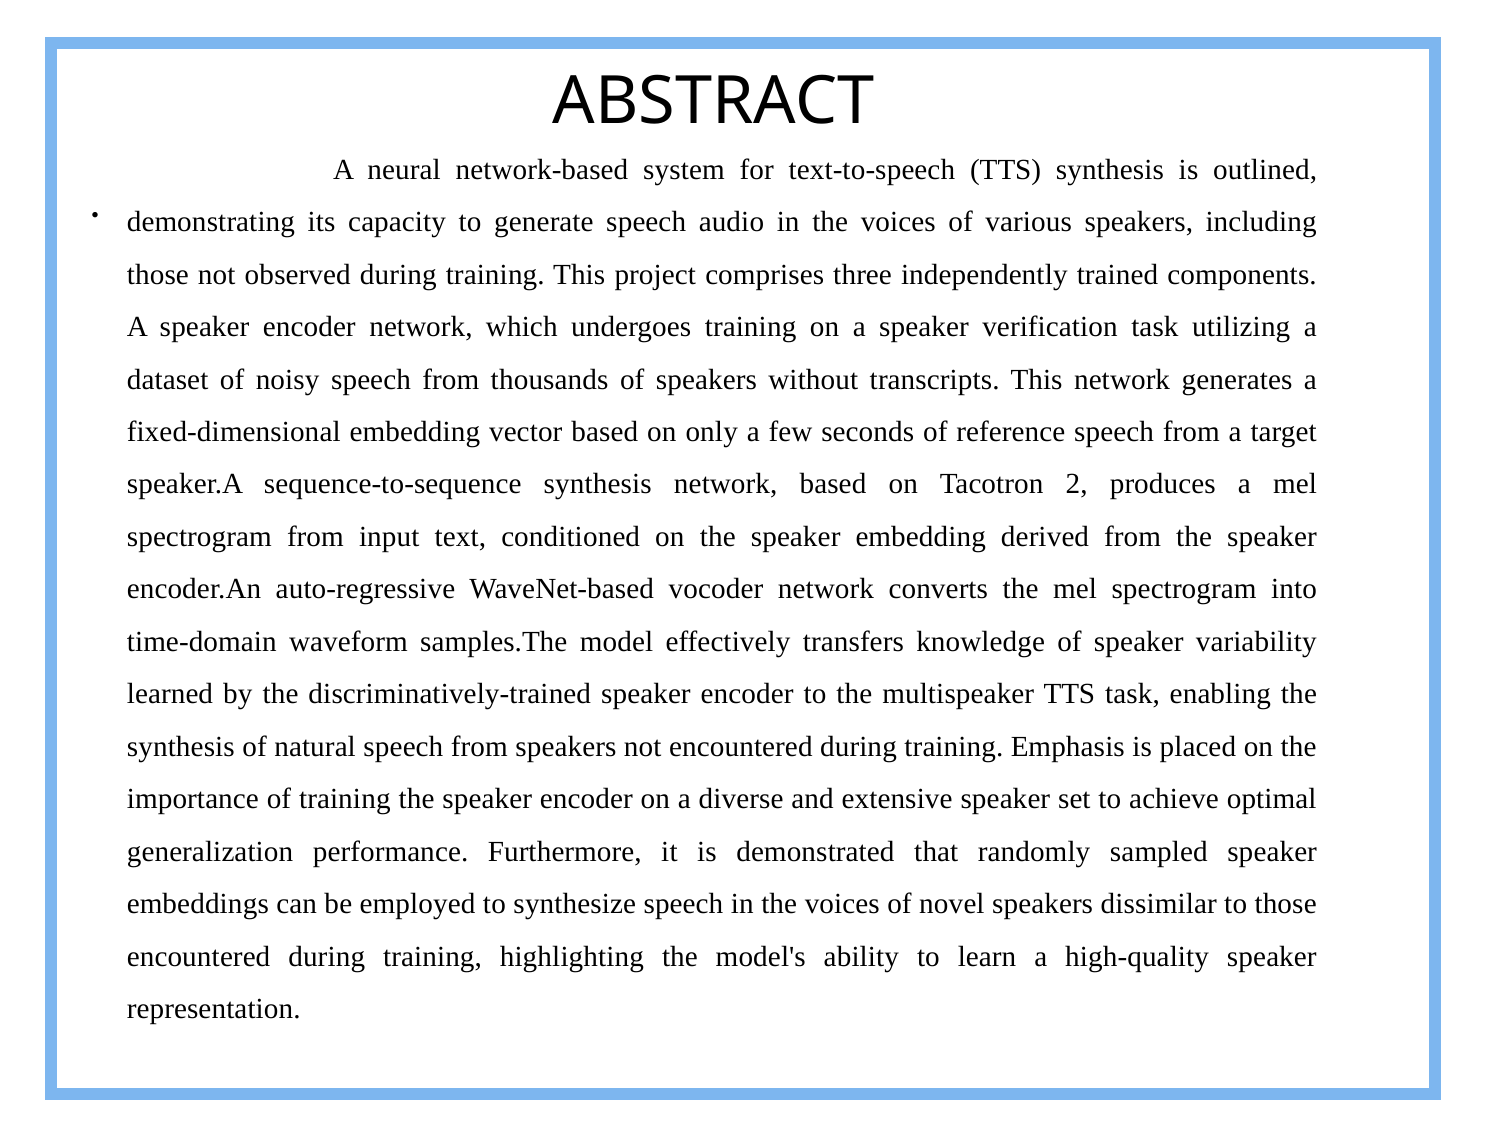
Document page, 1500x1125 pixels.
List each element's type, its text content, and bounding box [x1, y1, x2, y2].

text_box [50, 42, 1436, 1095]
text_box A neural network-based system for text-to-speech (TTS) synthesis is outlined, demonstrating its capacity to generate speech audio in the voices of various speakers, including those not observed during training. This project comprises three independently trained components. A speaker encoder network, which undergoes training on a speaker verification task utilizing a dataset of noisy speech from thousands of speakers without transcripts. This network generates a fixed-dimensional embedding vector based on only a few seconds of reference speech from a target speaker.A sequence-to-sequence synthesis network, based on Tacotron 2, produces a mel spectrogram from input text, conditioned on the speaker embedding derived from the speaker encoder.An auto-regressive WaveNet-based vocoder network converts the mel spectrogram into time-domain waveform samples.The model effectively transfers knowledge of speaker variability learned by the discriminatively-trained speaker encoder to the multispeaker TTS task, enabling the synthesis of natural speech from speakers not encountered during training. Emphasis is placed on the importance of training the speaker encoder on a diverse and extensive speaker set to achieve optimal generalization performance. Furthermore, it is demonstrated that randomly sampled speaker embeddings can be employed to synthesize speech in the voices of novel speakers dissimilar to those encountered during training, highlighting the model's ability to learn a high-quality speaker representation. [67, 125, 1379, 1102]
